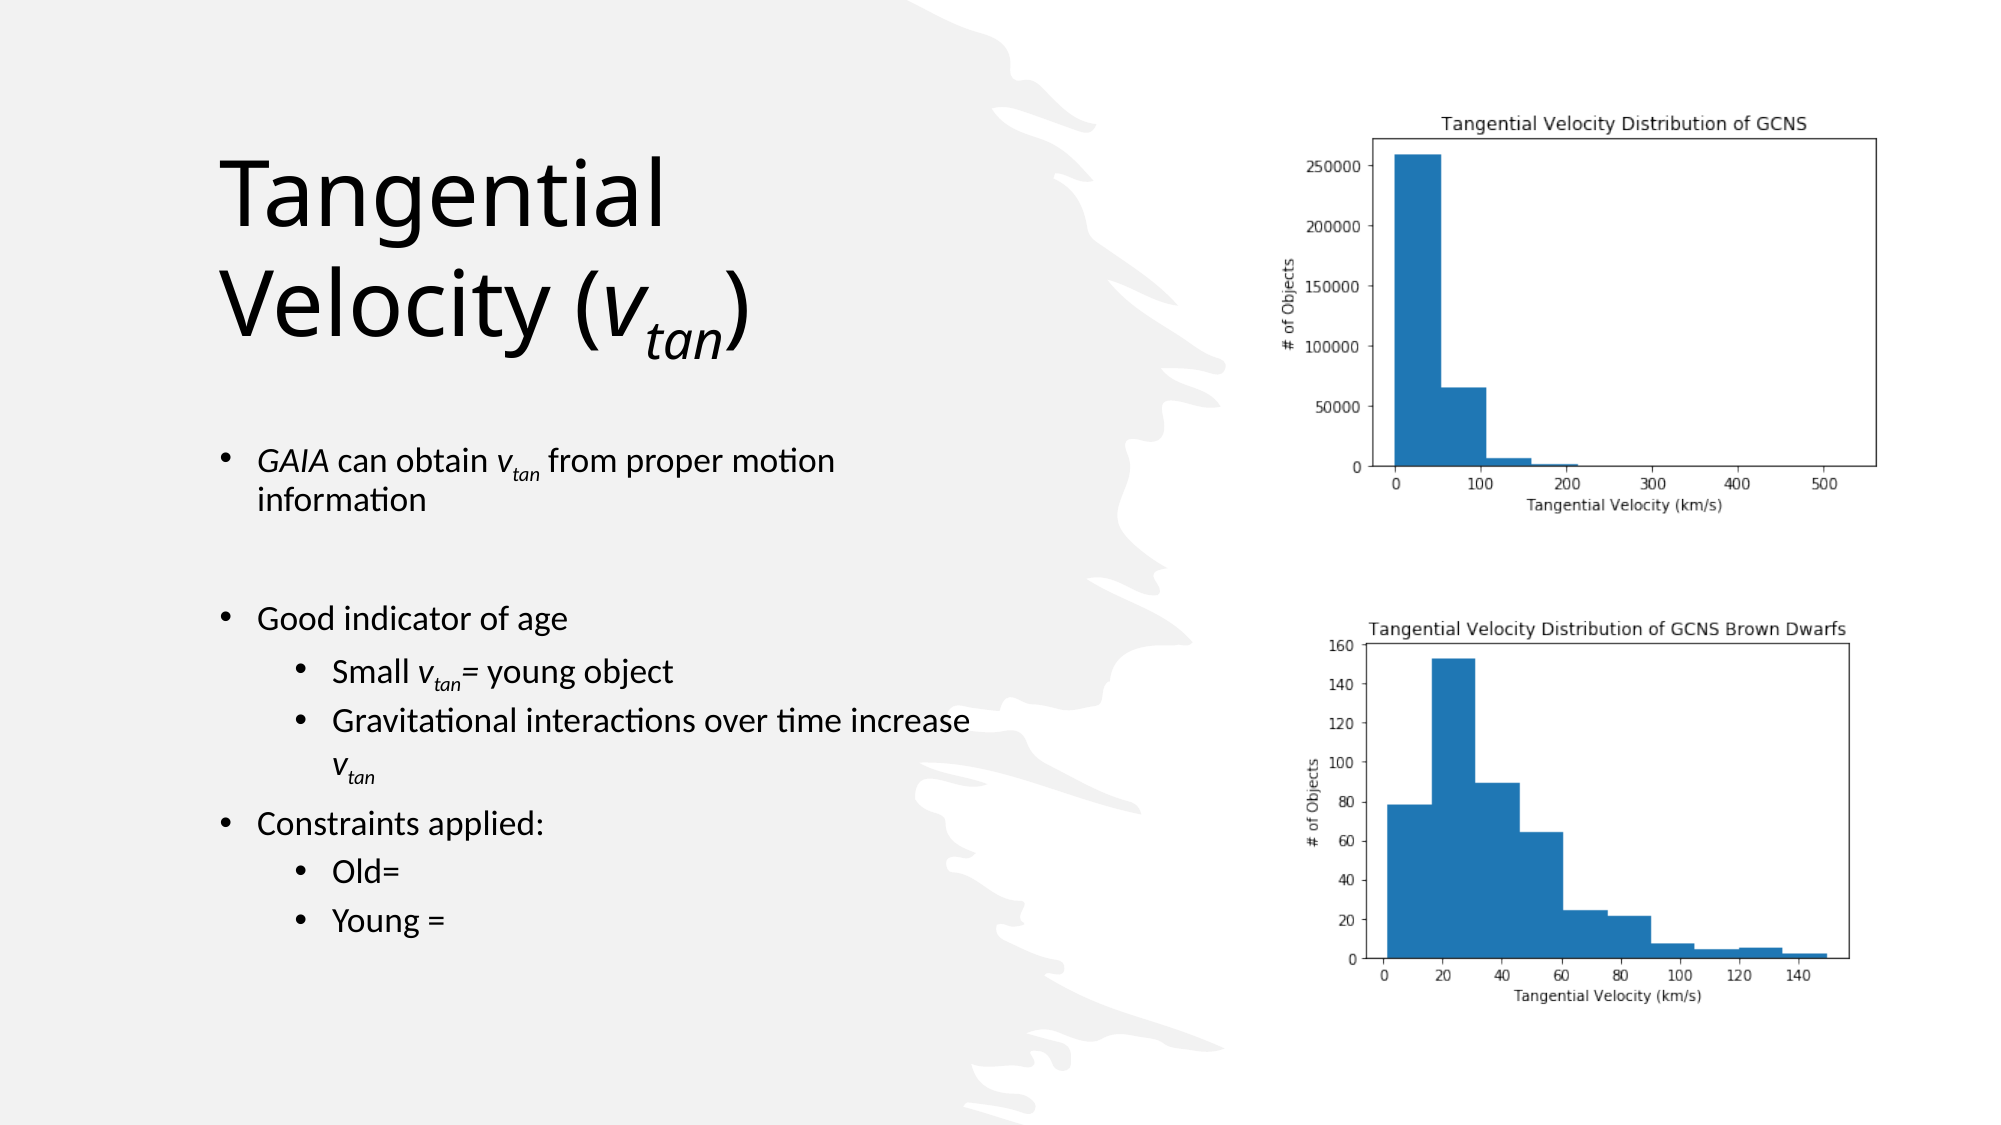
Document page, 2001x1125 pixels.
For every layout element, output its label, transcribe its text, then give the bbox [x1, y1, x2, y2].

title Tangential Velocity (vtan) [204, 105, 988, 401]
picture [1273, 105, 1885, 523]
text_box [909, 0, 2000, 1125]
text_box [0, 0, 1226, 1125]
picture [1295, 599, 1863, 1025]
